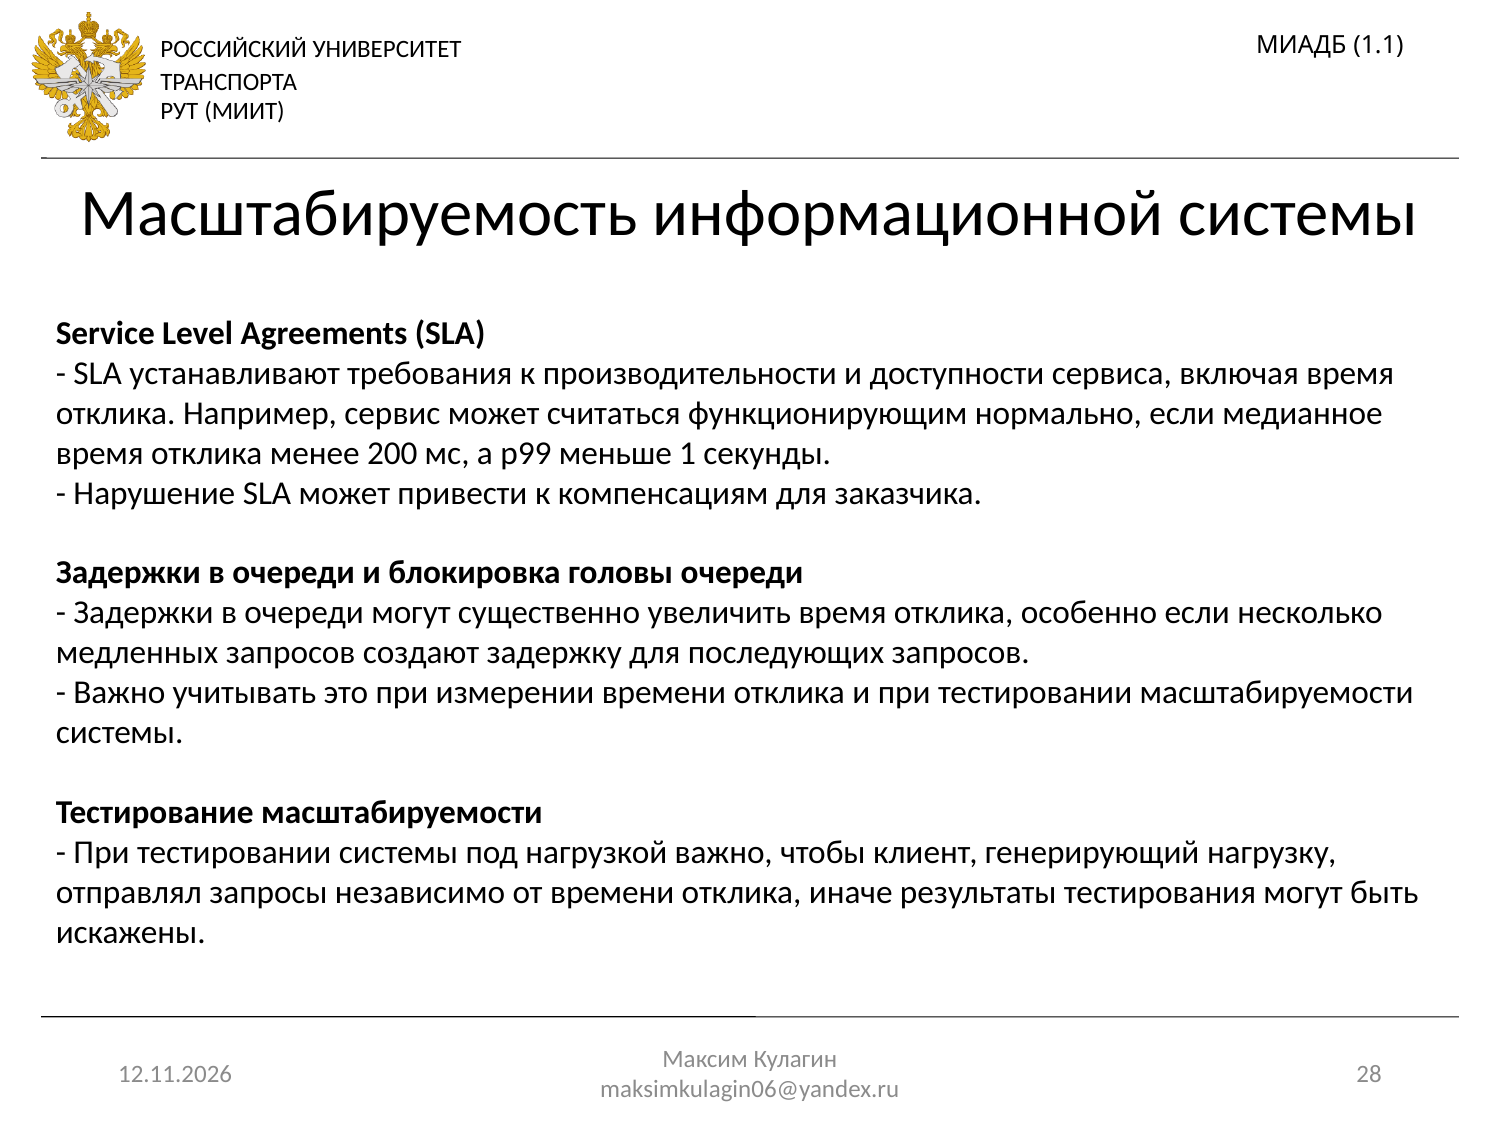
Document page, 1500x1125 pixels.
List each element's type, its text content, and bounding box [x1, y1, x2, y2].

text_box Масштабируемость информационной системы [35, 161, 1465, 257]
text_box РОССИЙСКИЙ УНИВЕРСИТЕТ ТРАНСПОРТА РУТ (МИИТ) [146, 21, 557, 133]
text_box Service Level Agreements (SLA) - SLA устанавливают требования к производительности и доступности сервиса, включая время отклика. Например, сервис может считаться функционирующим нормально, если медианное время отклика менее 200 мс, а p99 меньше 1 секунды. - Нарушение SLA может привести к компенсациям для заказчика. Задержки в очереди и блокировка головы очереди - Задержки в очереди могут существенно увеличить время отклика, особенно если несколько медленных запросов создают задержку для последующих запросов. - Важно учитывать это при измерении времени отклика и при тестировании масштабируемости системы. Тестирование масштабируемости - При тестировании системы под нагрузкой важно, чтобы клиент, генерирующий нагрузку, отправлял запросы независимо от времени отклика, иначе результаты тестирования могут быть искажены. [41, 303, 1459, 958]
slide_number 28 [1059, 1042, 1397, 1103]
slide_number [103, 1042, 441, 1103]
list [30, 12, 146, 143]
text_box МИАДБ (1.1) [1200, 21, 1459, 67]
footer Максим Кулагин maksimkulagin06@yandex.ru [496, 1042, 1004, 1103]
